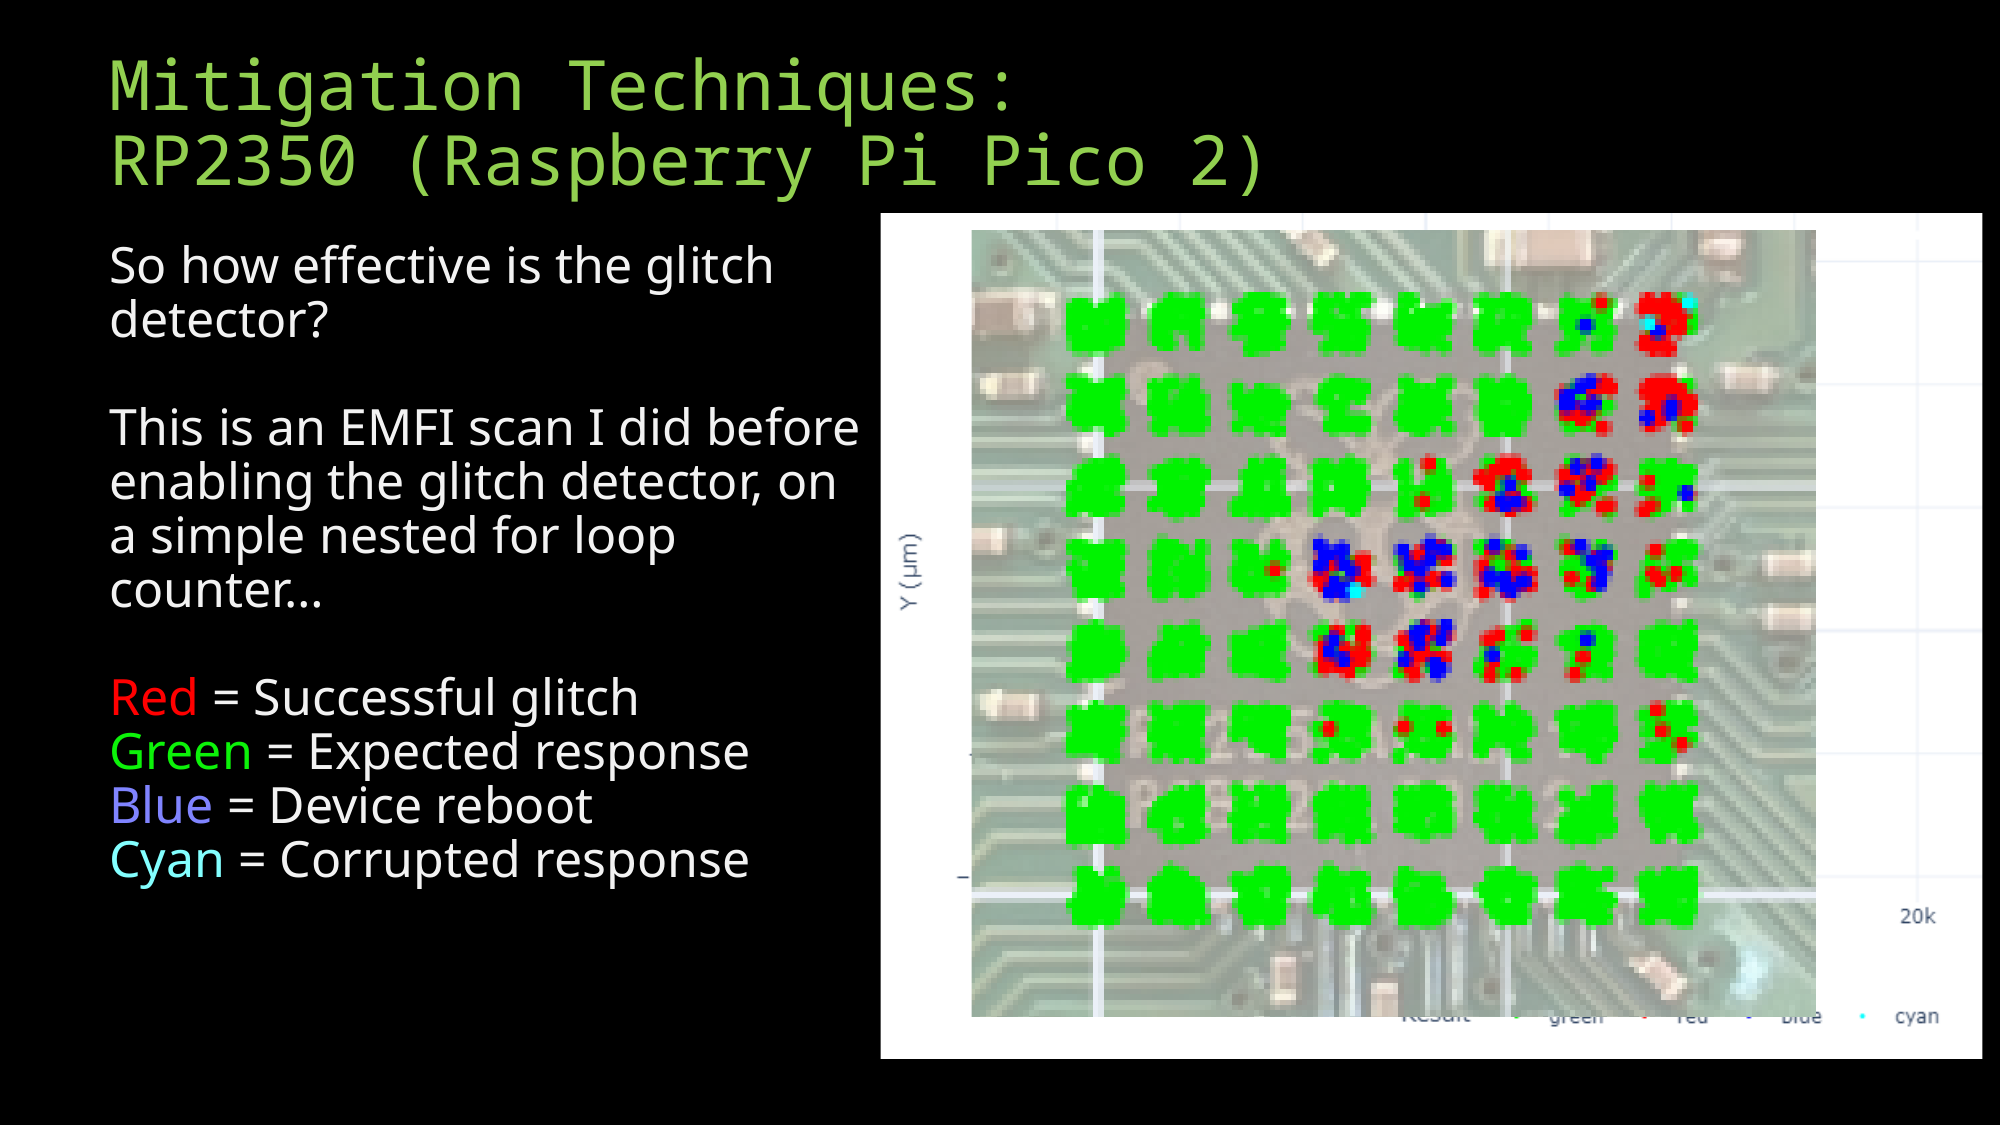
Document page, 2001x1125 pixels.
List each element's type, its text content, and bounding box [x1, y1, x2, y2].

list So how effective is the glitch detector? This is an EMFI scan I did before enabling the glitch detector, on a simple nested for loop counter… Red = Successful glitch Green = Expected response Blue = Device reboot Cyan = Corrupted response [94, 123, 881, 1059]
picture [880, 213, 1983, 1059]
title Mitigation Techniques: RP2350 (Raspberry Pi Pico 2) [94, 42, 1911, 209]
